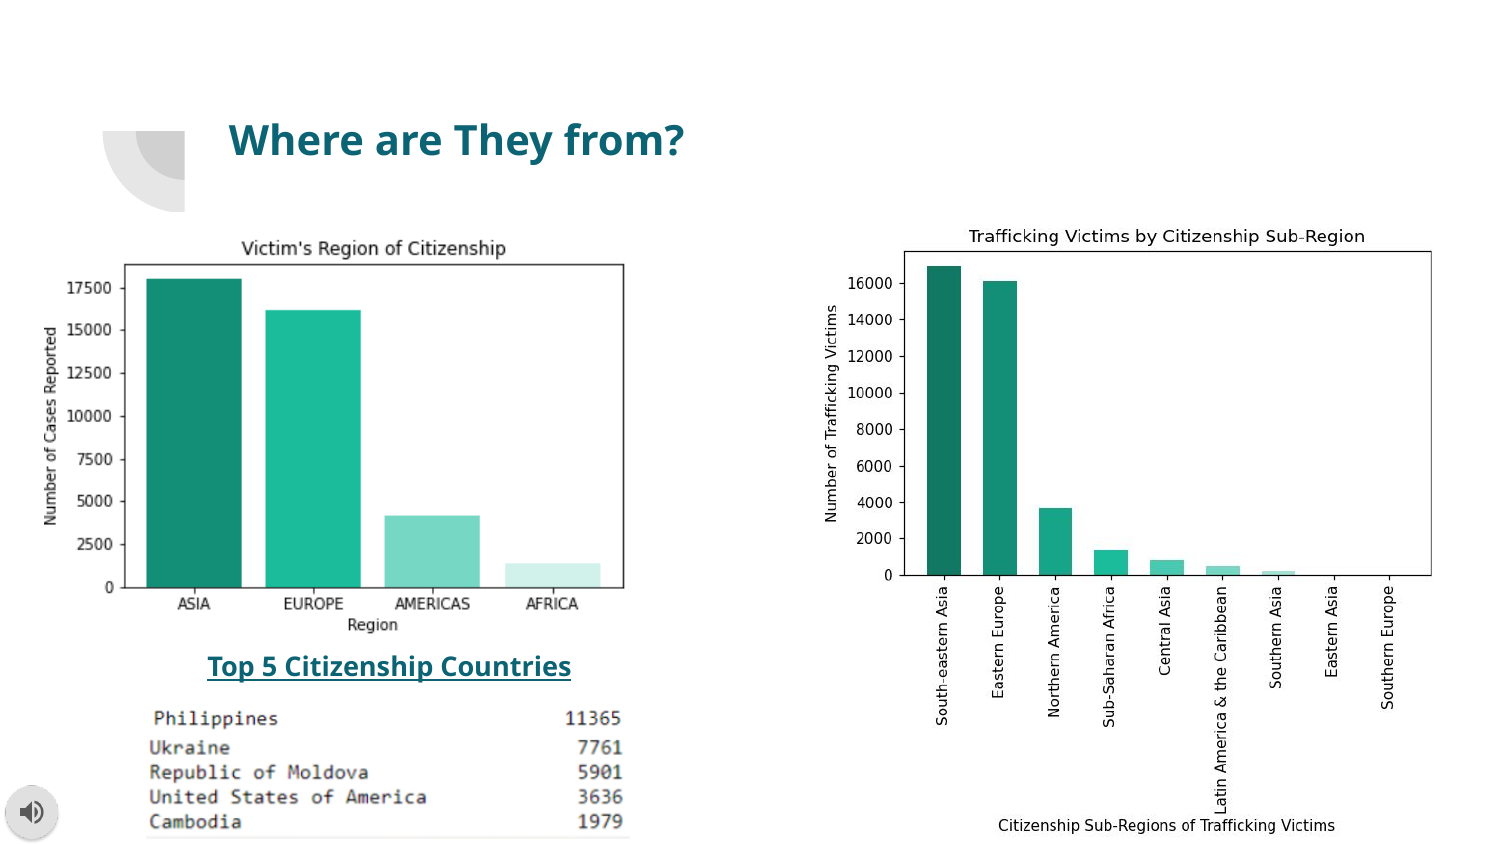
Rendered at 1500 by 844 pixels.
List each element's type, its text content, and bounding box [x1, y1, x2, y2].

picture [808, 212, 1459, 844]
title Where are They from? [213, 98, 1368, 263]
picture [44, 212, 688, 641]
picture [146, 696, 633, 839]
picture [0, 780, 63, 844]
text_box Top 5 Citizenship Countries [181, 649, 598, 695]
